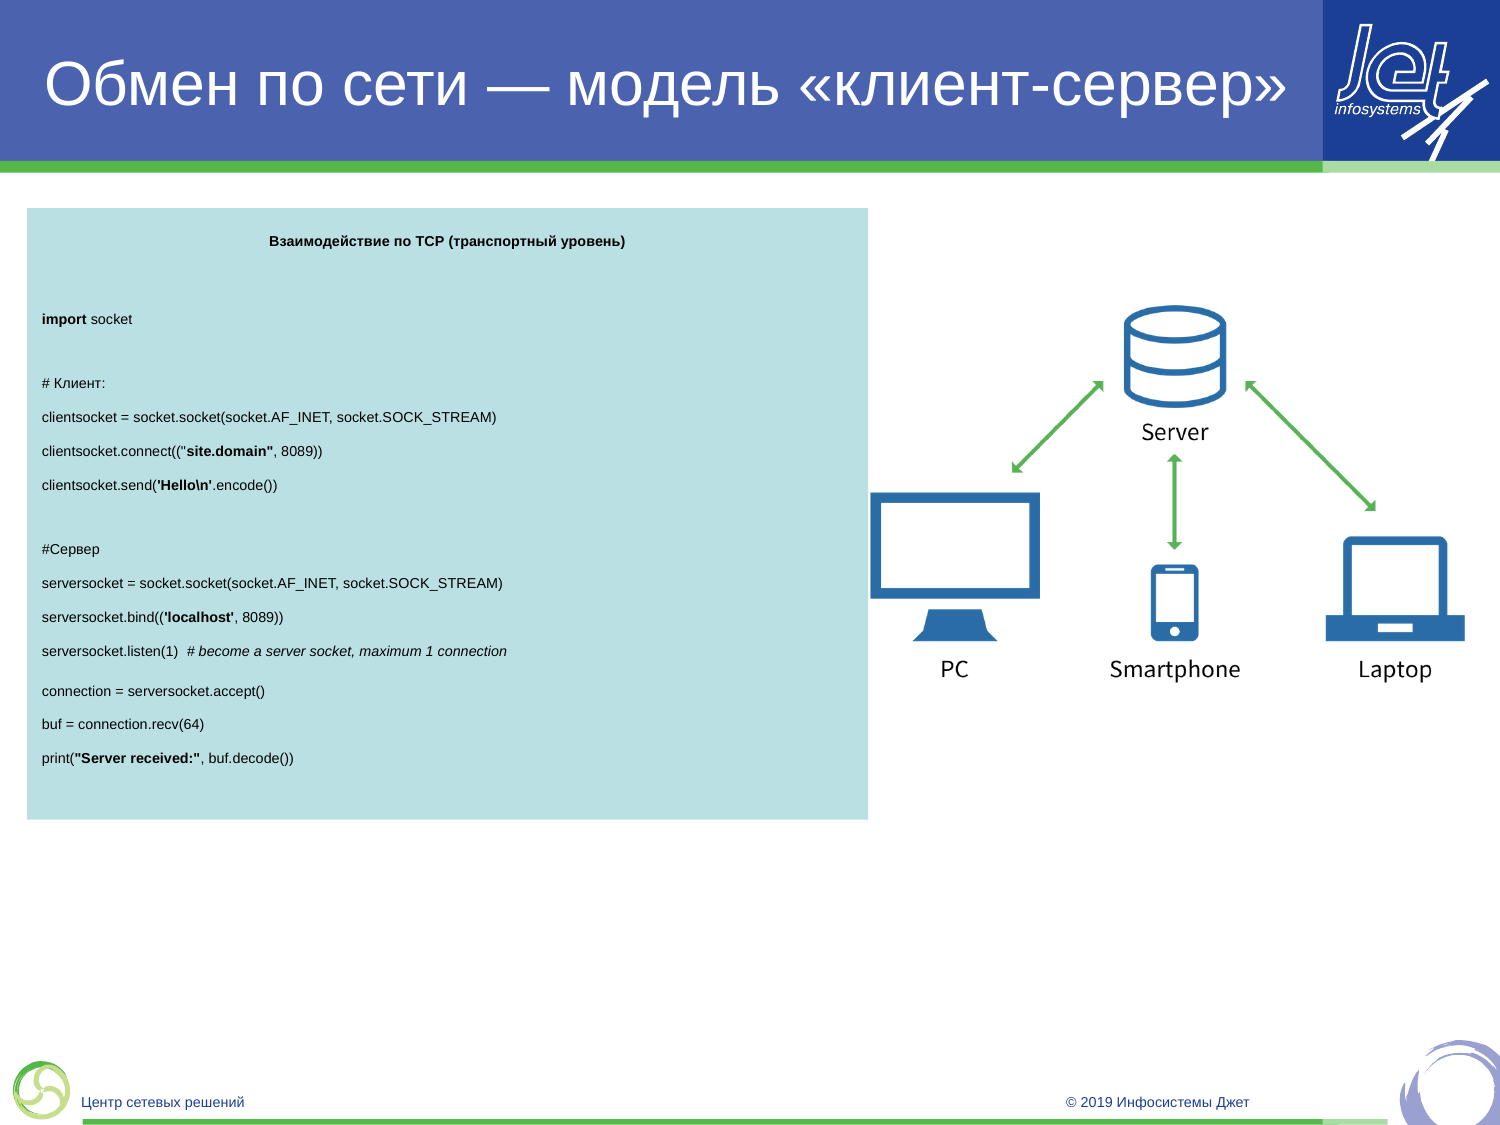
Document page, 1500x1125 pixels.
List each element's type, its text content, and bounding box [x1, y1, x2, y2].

text_box Взаимодействие по TCP (транспортный уровень) import socket # Клиент: clientsocket = socket.socket(socket.AF_INET, socket.SOCK_STREAM) clientsocket.connect(("site.domain", 8089)) clientsocket.send('Hello\n'.encode()) #Сервер serversocket = socket.socket(socket.AF_INET, socket.SOCK_STREAM) serversocket.bind(('localhost', 8089)) serversocket.listen(1) # become a server socket, maximum 1 connection connection = serversocket.accept() buf = connection.recv(64) print("Server received:", buf.decode()) [26, 208, 869, 820]
picture [844, 278, 1483, 705]
title Обмен по сети — модель «клиент-сервер» [29, 21, 1317, 140]
